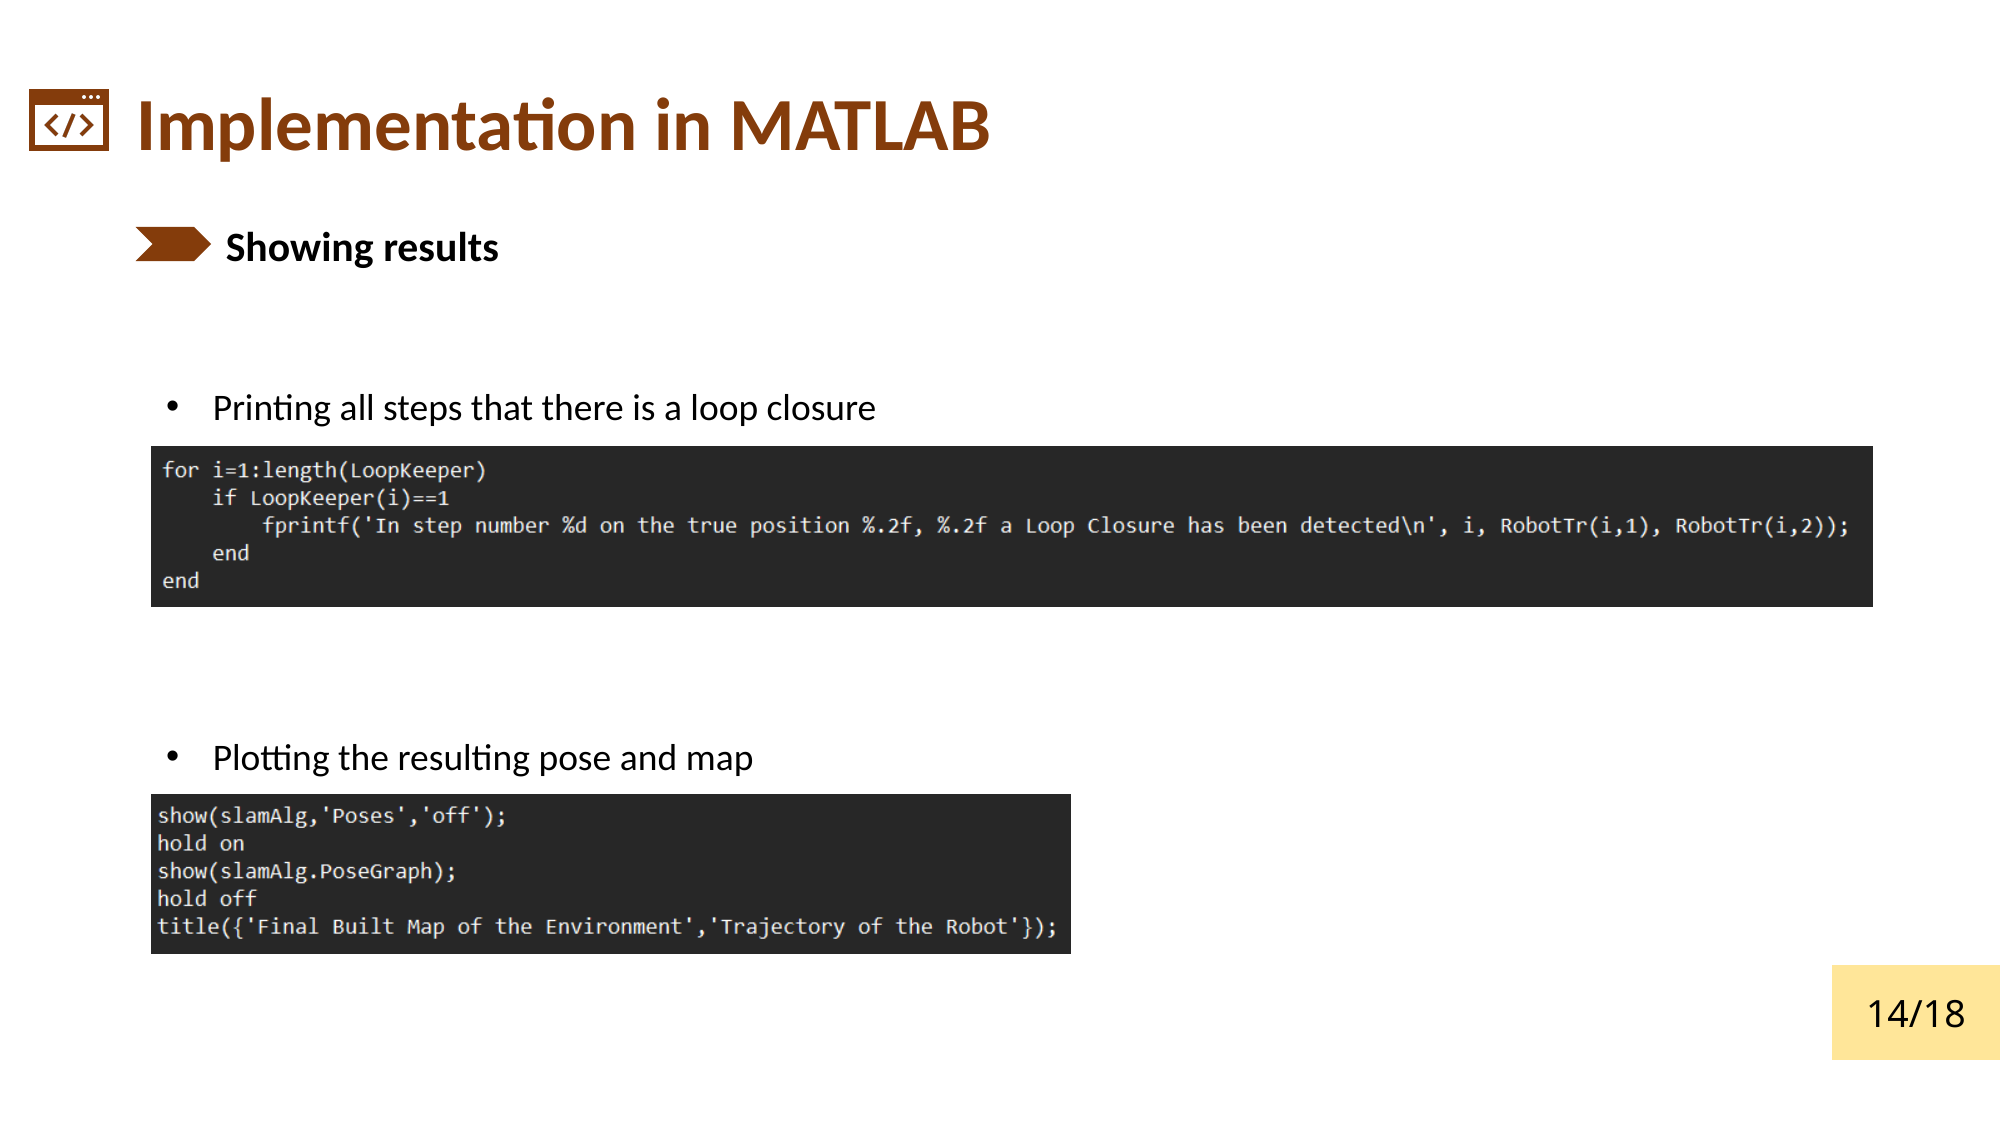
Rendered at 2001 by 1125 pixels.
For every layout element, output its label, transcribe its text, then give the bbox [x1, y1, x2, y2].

text_box Printing all steps that there is a loop closure [151, 375, 1620, 435]
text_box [21, 68, 1013, 175]
text_box 14/18 [1851, 982, 1981, 1042]
text_box Plotting the resulting pose and map [151, 725, 1620, 785]
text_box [135, 212, 1680, 279]
picture [151, 446, 1873, 607]
picture [151, 794, 1071, 954]
text_box [1831, 964, 2000, 1061]
